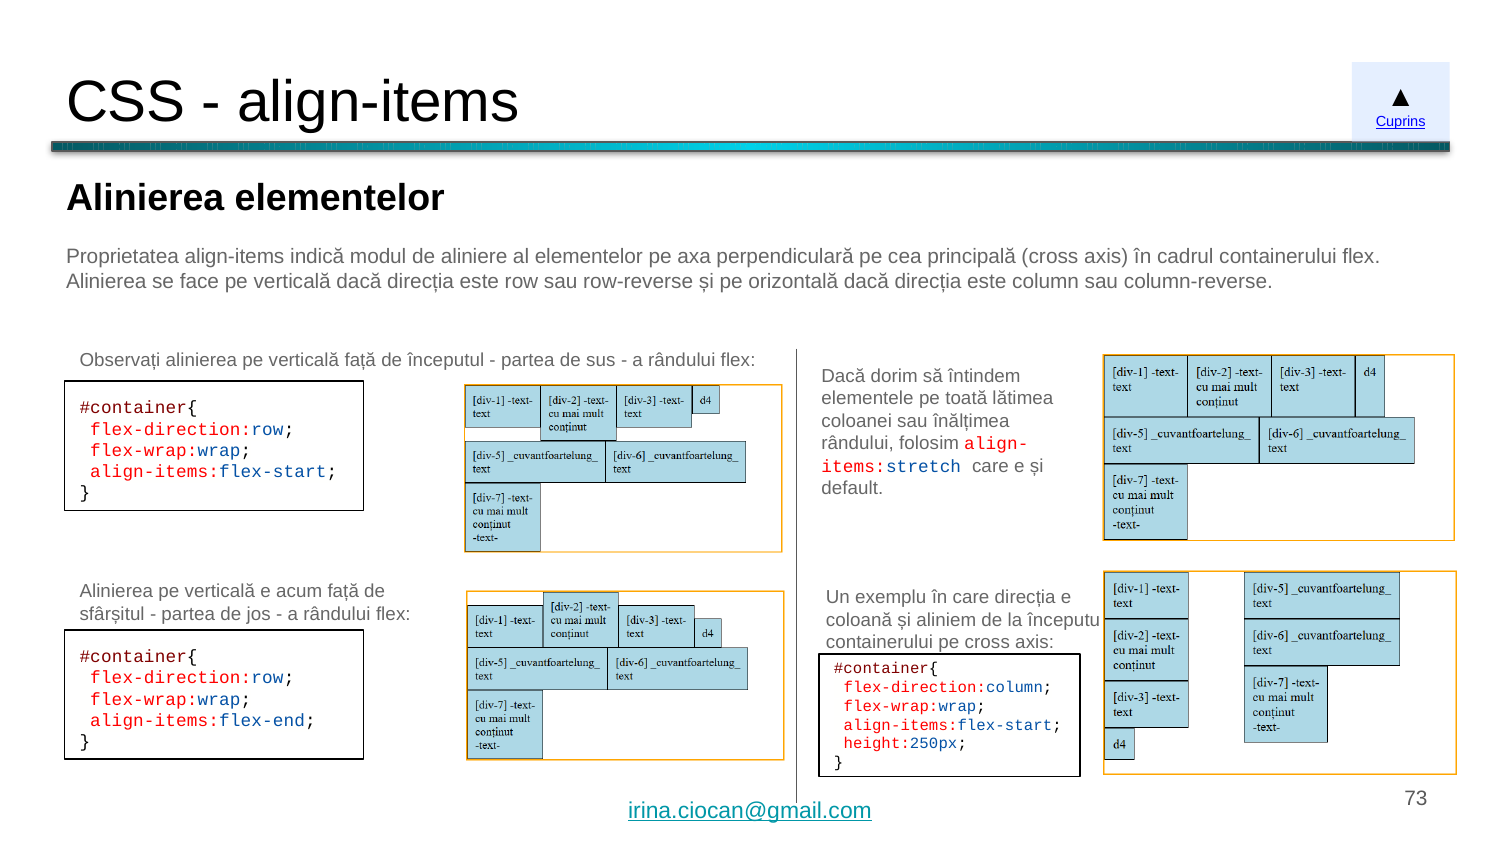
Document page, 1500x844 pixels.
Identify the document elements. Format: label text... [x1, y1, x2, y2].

text_box ▲ Cuprins [1351, 62, 1450, 142]
text_box irina.ciocan@gmail.com [613, 795, 889, 837]
text_box Alinierea elementelor Proprietatea align-items indică modul de aliniere al elementelor pe axa perpendiculară pe cea principală (cross axis) în cadrul containerului flex. Alinierea se face pe verticală dacă direcția este row sau row-reverse și pe orizontală dacă direcția este column sau column-reverse. [51, 157, 1449, 301]
text_box #container{ flex-direction:column; flex-wrap:wrap; align-items:flex-start; height:250px; } [818, 658, 1080, 777]
text_box Un exemplu în care direcția e coloană și aliniem de la începutul containerului pe cross axis: [810, 570, 1095, 658]
picture [1099, 567, 1459, 777]
picture [463, 588, 787, 763]
title CSS - align-items [51, 48, 1449, 139]
slide_number ‹#› [1352, 785, 1443, 830]
text_box Alinierea pe verticală e acum față de sfârșitul - partea de jos - a rândului flex: [64, 563, 436, 629]
picture [1099, 352, 1459, 546]
text_box Dacă dorim să întindem elementele pe toată lătimea coloanei sau înălțimea rândului, folosim align-items:stretch care e și default. [806, 348, 1082, 510]
text_box #container{ flex-direction:row; flex-wrap:wrap; align-items:flex-start; } [64, 381, 364, 511]
text_box [51, 141, 1450, 151]
text_box Observați alinierea pe verticală față de începutul - partea de sus - a rândului flex: [64, 332, 784, 374]
picture [460, 380, 785, 557]
text_box #container{ flex-direction:row; flex-wrap:wrap; align-items:flex-end; } [64, 629, 364, 760]
